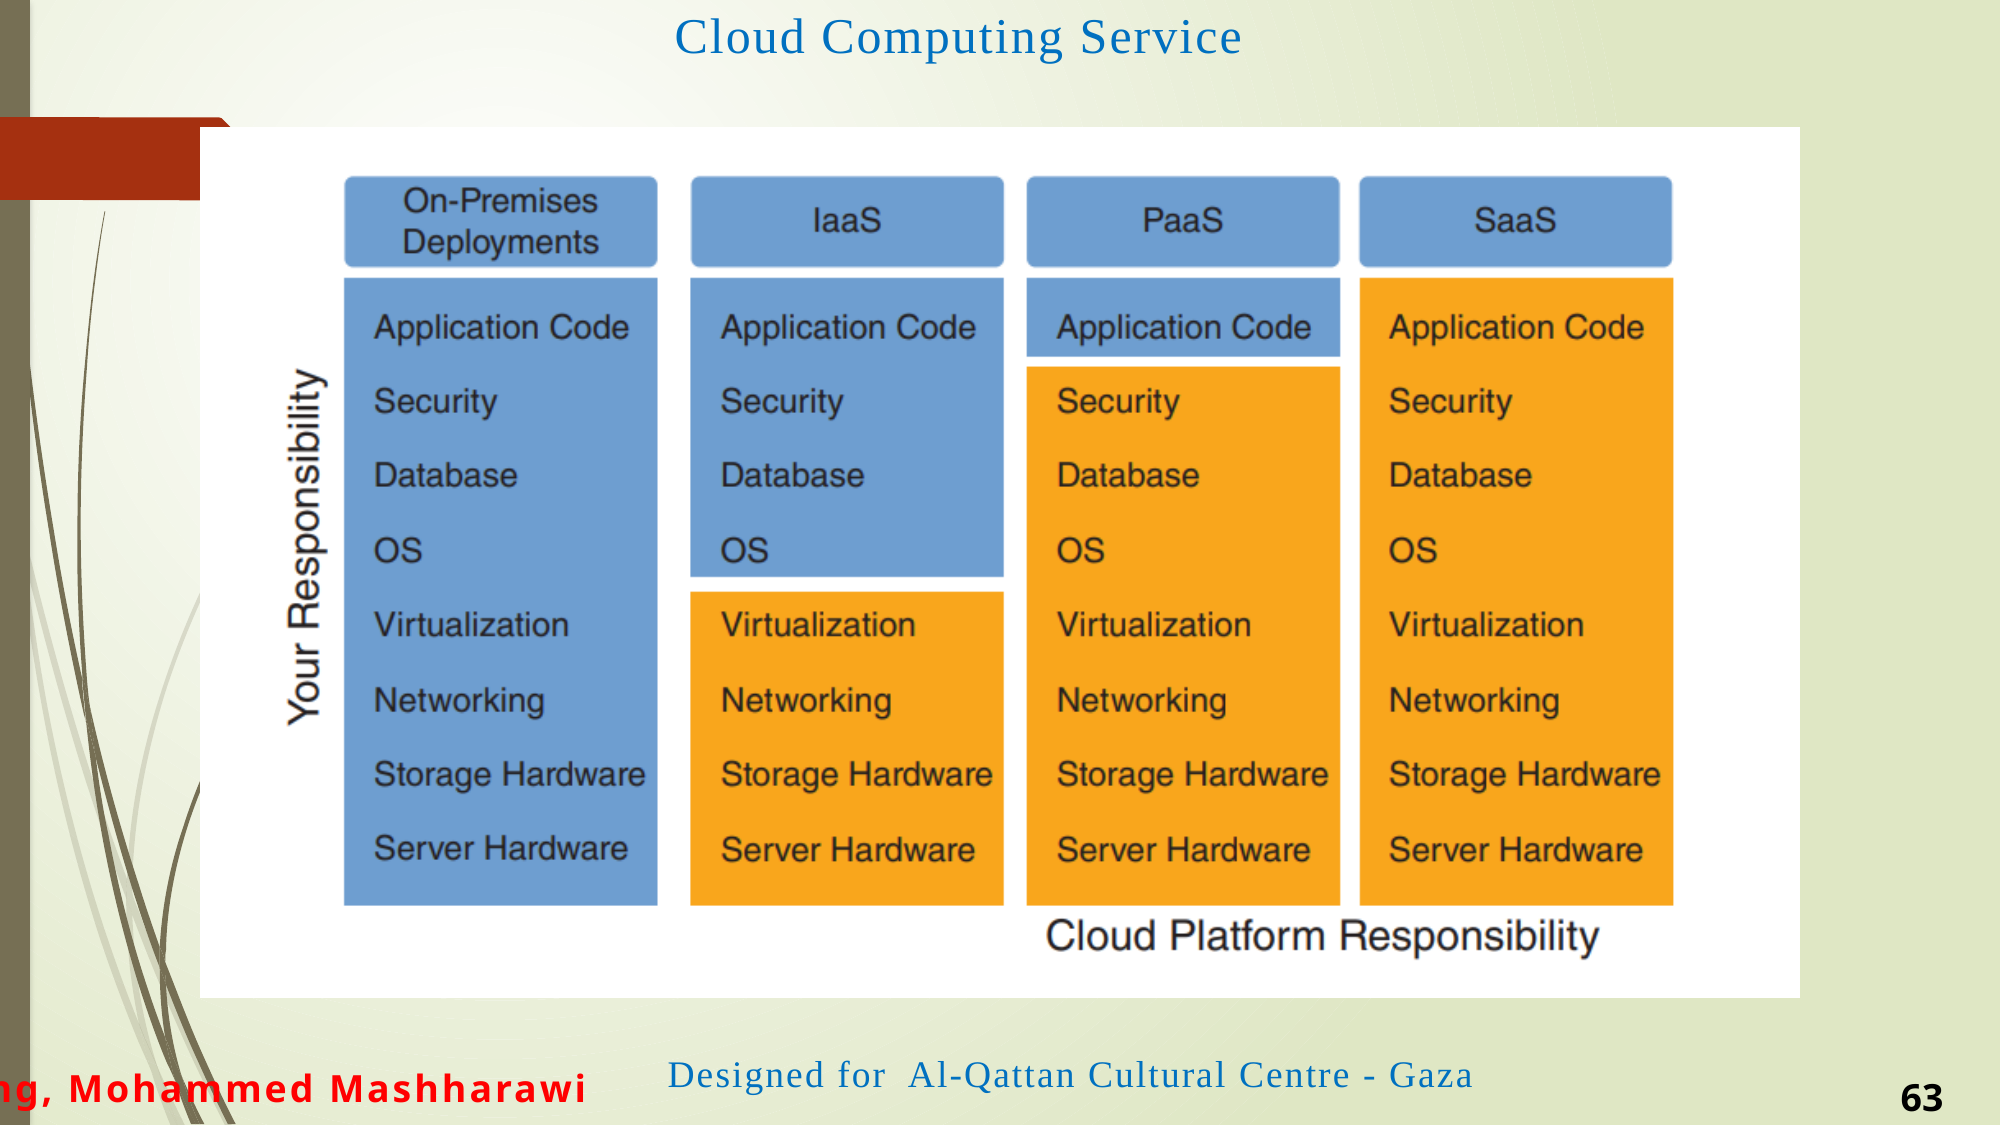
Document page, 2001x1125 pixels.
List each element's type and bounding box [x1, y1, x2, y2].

picture [199, 127, 1801, 998]
